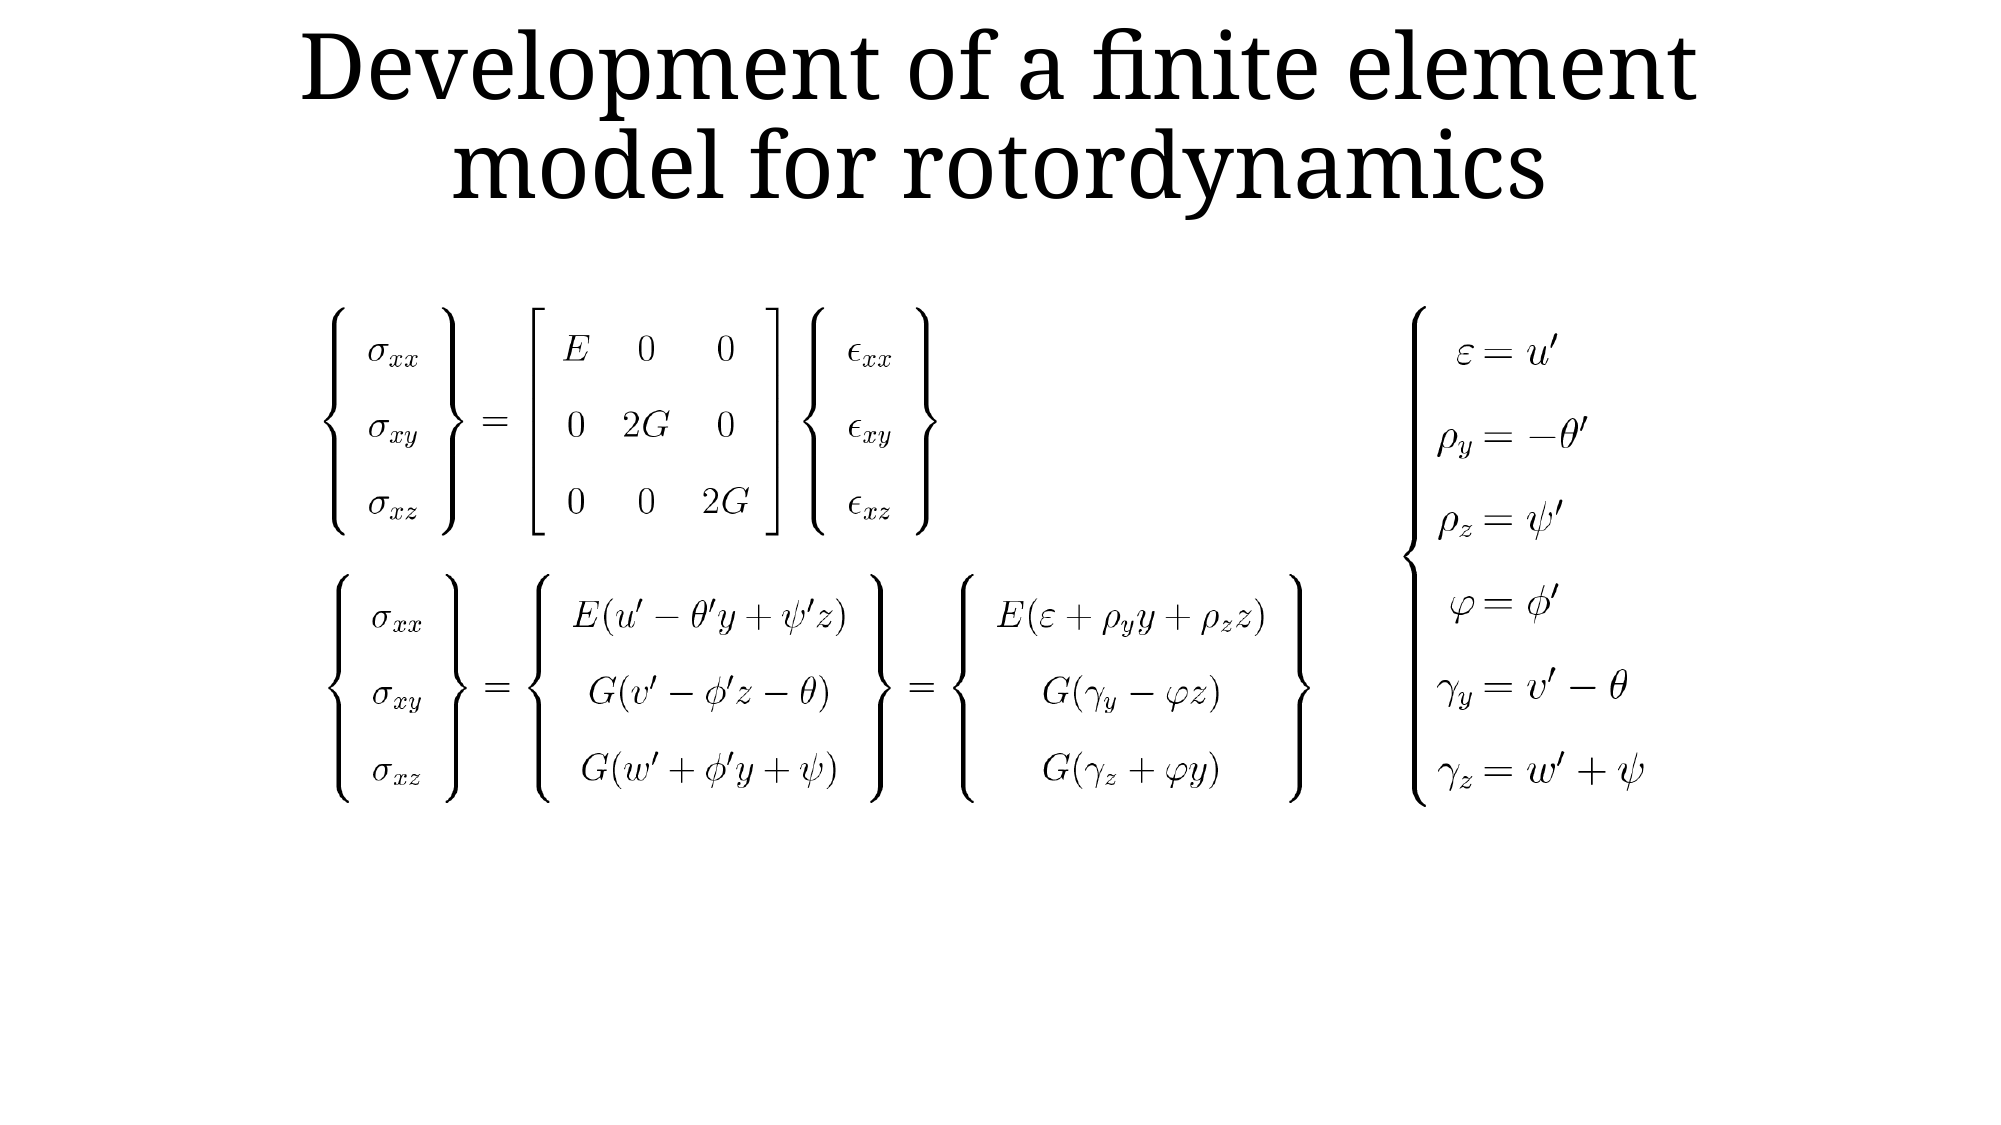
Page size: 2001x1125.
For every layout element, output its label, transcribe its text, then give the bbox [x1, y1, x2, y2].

picture [318, 262, 1658, 822]
picture [318, 291, 943, 549]
title Development of a finite element model for rotordynamics [137, 59, 1863, 278]
